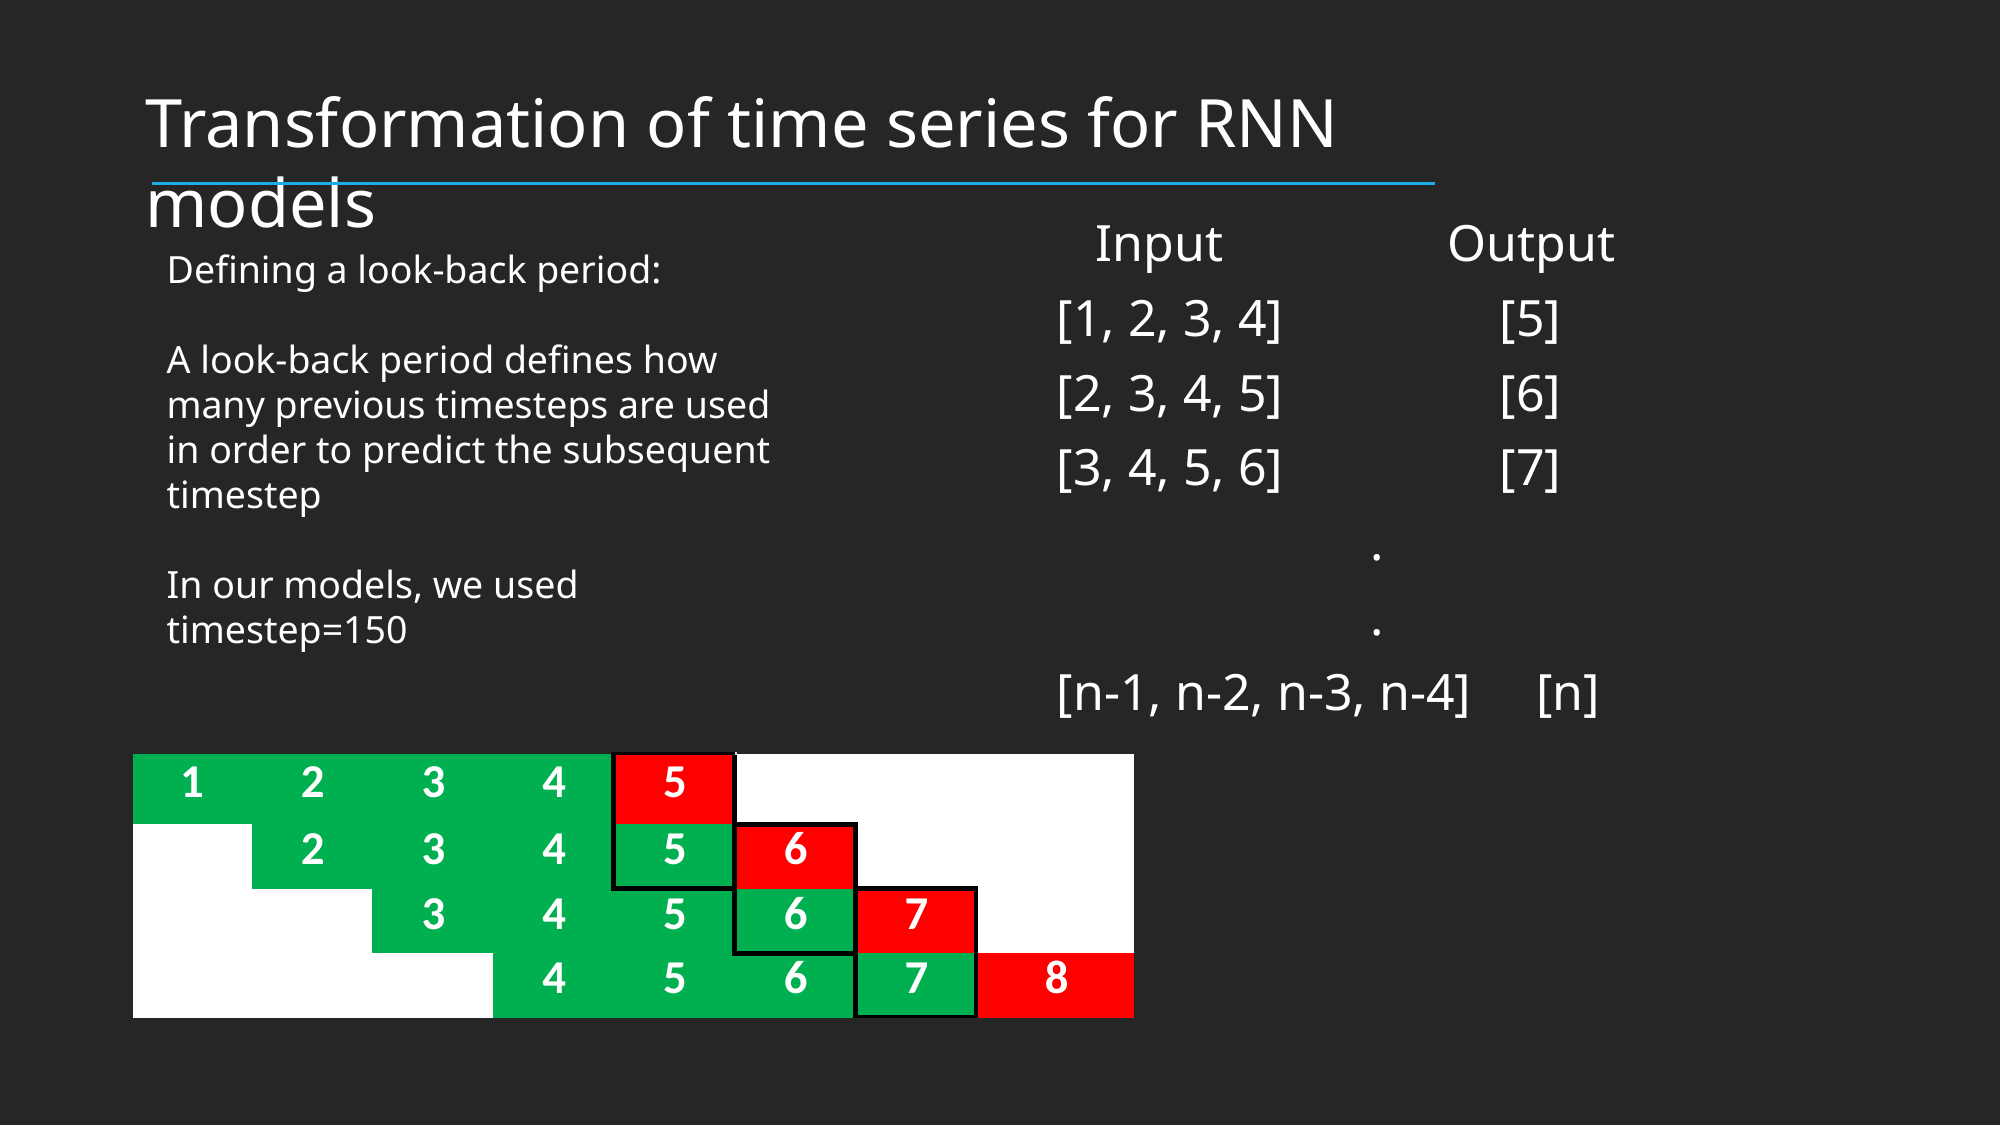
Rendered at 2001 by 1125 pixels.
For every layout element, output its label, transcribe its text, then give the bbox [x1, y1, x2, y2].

text_box Input Output [1, 2, 3, 4] [5] [2, 3, 4, 5] [6] [3, 4, 5, 6] [7] . . [n-1, n-2, n-3, n-4] [n] [1041, 210, 1712, 953]
text_box Transformation of time series for RNN models [130, 73, 1448, 249]
text_box Defining a look-back period: A look-back period defines how many previous timesteps are used in order to predict the subsequent timestep In our models, we used timestep=150 [151, 238, 822, 704]
picture [130, 751, 1137, 1021]
